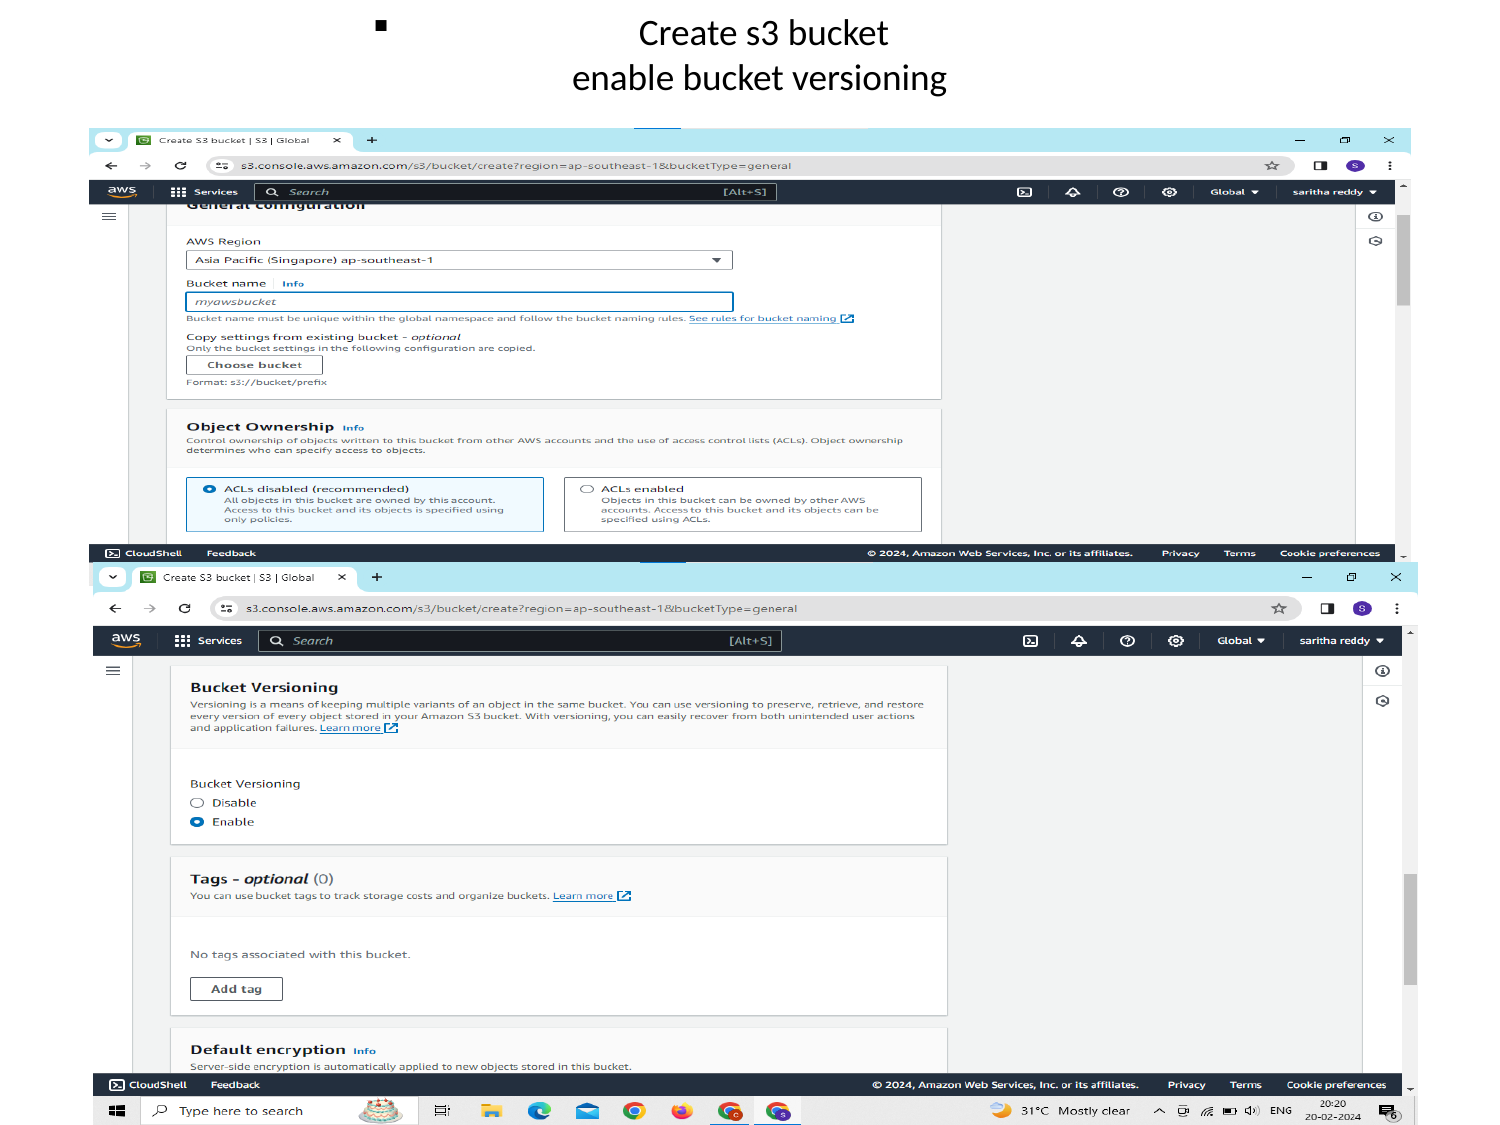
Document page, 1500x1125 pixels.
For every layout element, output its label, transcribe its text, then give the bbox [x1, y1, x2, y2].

title Create s3 bucket enable bucket versioning [75, 0, 1425, 106]
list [89, 128, 1411, 564]
picture [93, 562, 1419, 1125]
